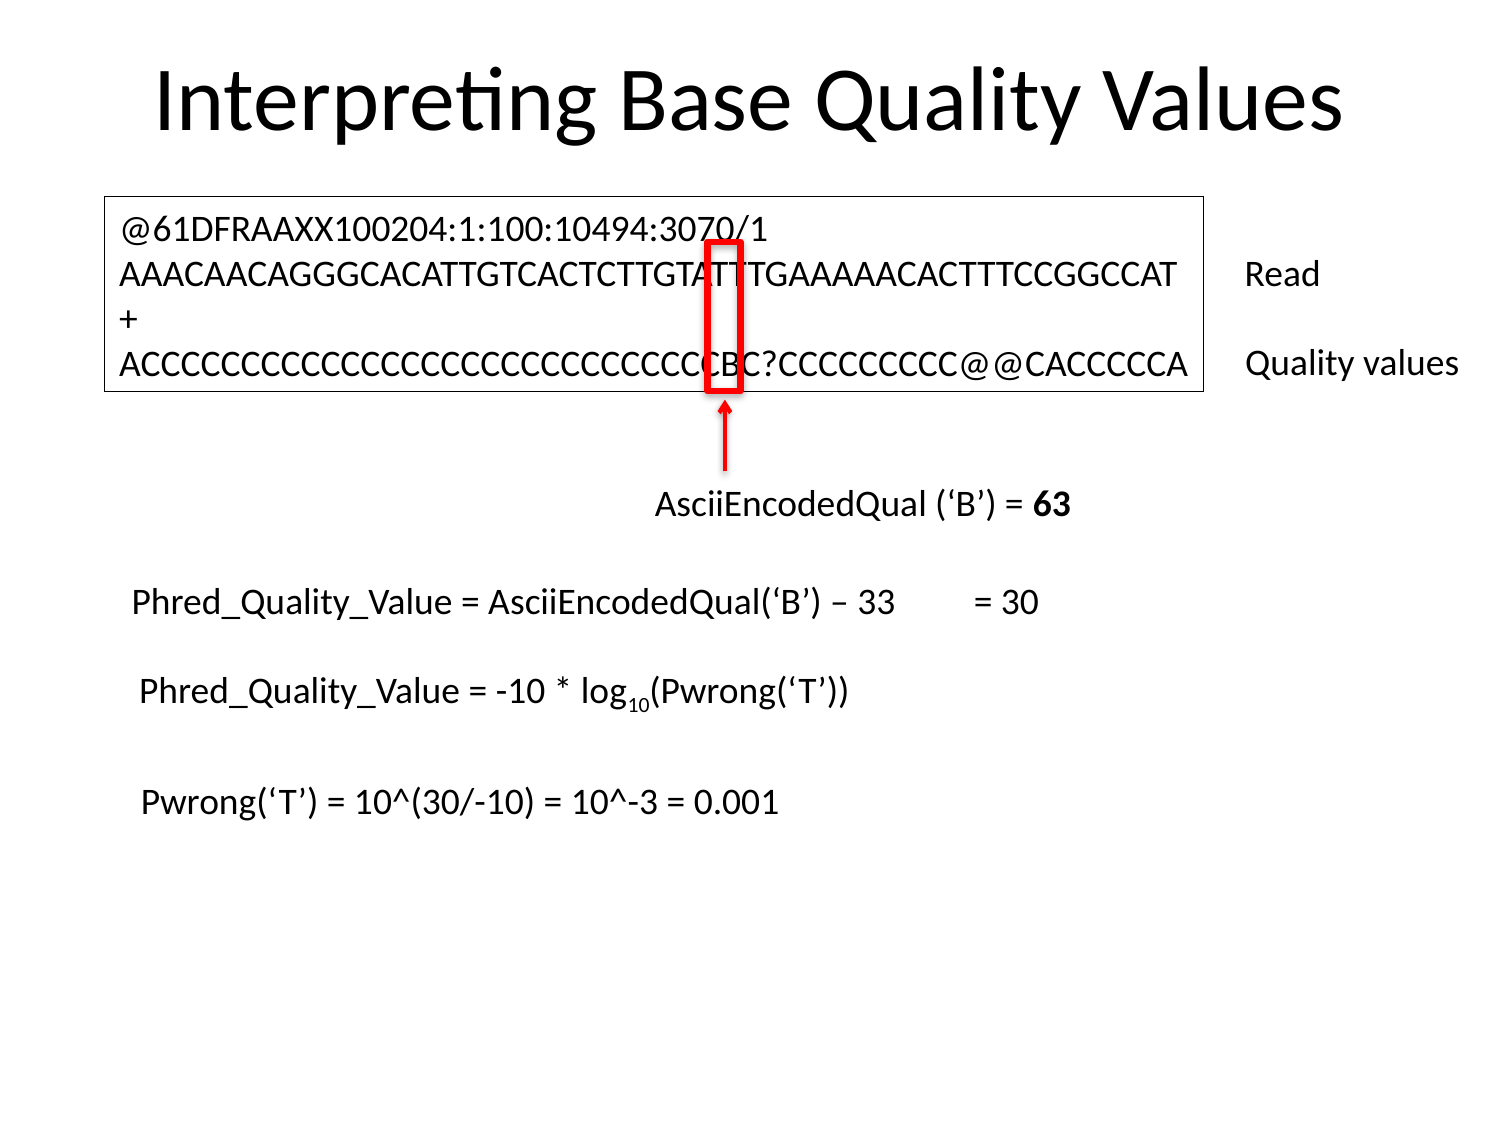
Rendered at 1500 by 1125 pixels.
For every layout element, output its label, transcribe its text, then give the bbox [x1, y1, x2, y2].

text_box Phred_Quality_Value = -10 * log10(Pwrong(‘T’)) [124, 658, 865, 725]
text_box @61DFRAAXX100204:1:100:10494:3070/1 AAACAACAGGGCACATTGTCACTCTTGTATTTGAAAAACACTTTCCGGCCAT + ACCCCCCCCCCCCCCCCCCCCCCCCCCCCCBC?CCCCCCCCC@@CACCCCCA [104, 196, 1204, 392]
text_box = 30 [958, 569, 1054, 629]
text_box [1228, 241, 1477, 392]
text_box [637, 241, 1089, 533]
title Interpreting Base Quality Values [75, 0, 1425, 188]
text_box Pwrong(‘T’) = 10^(30/-10) = 10^-3 = 0.001 [126, 769, 795, 830]
text_box Phred_Quality_Value = AsciiEncodedQual(‘B’) – 33 [116, 569, 912, 629]
